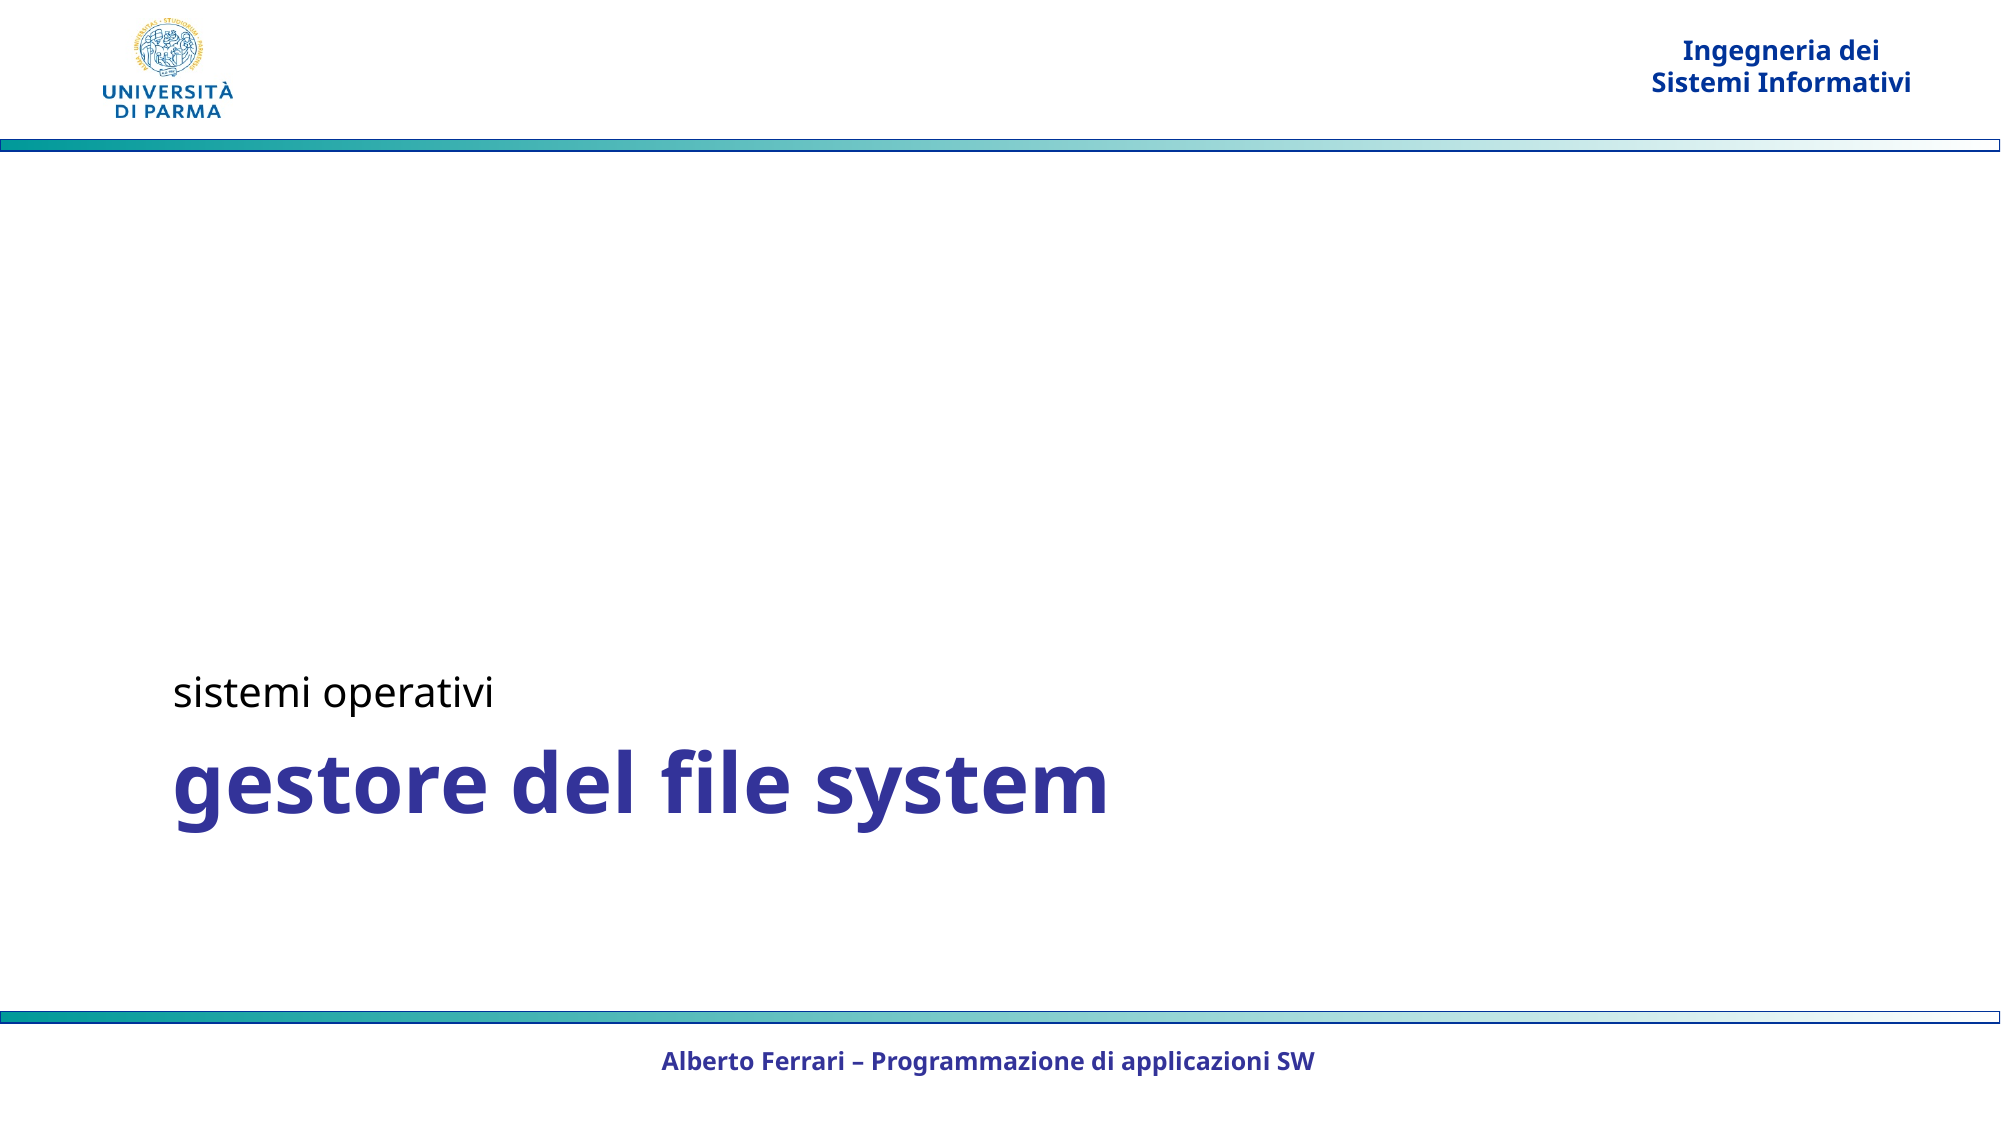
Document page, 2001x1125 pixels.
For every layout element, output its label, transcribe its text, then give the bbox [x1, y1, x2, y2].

footer Alberto Ferrari – Programmazione di applicazioni SW [366, 1037, 1611, 1092]
list sistemi operativi [157, 476, 1858, 723]
title gestore del file system [157, 723, 1858, 947]
picture [103, 18, 233, 118]
